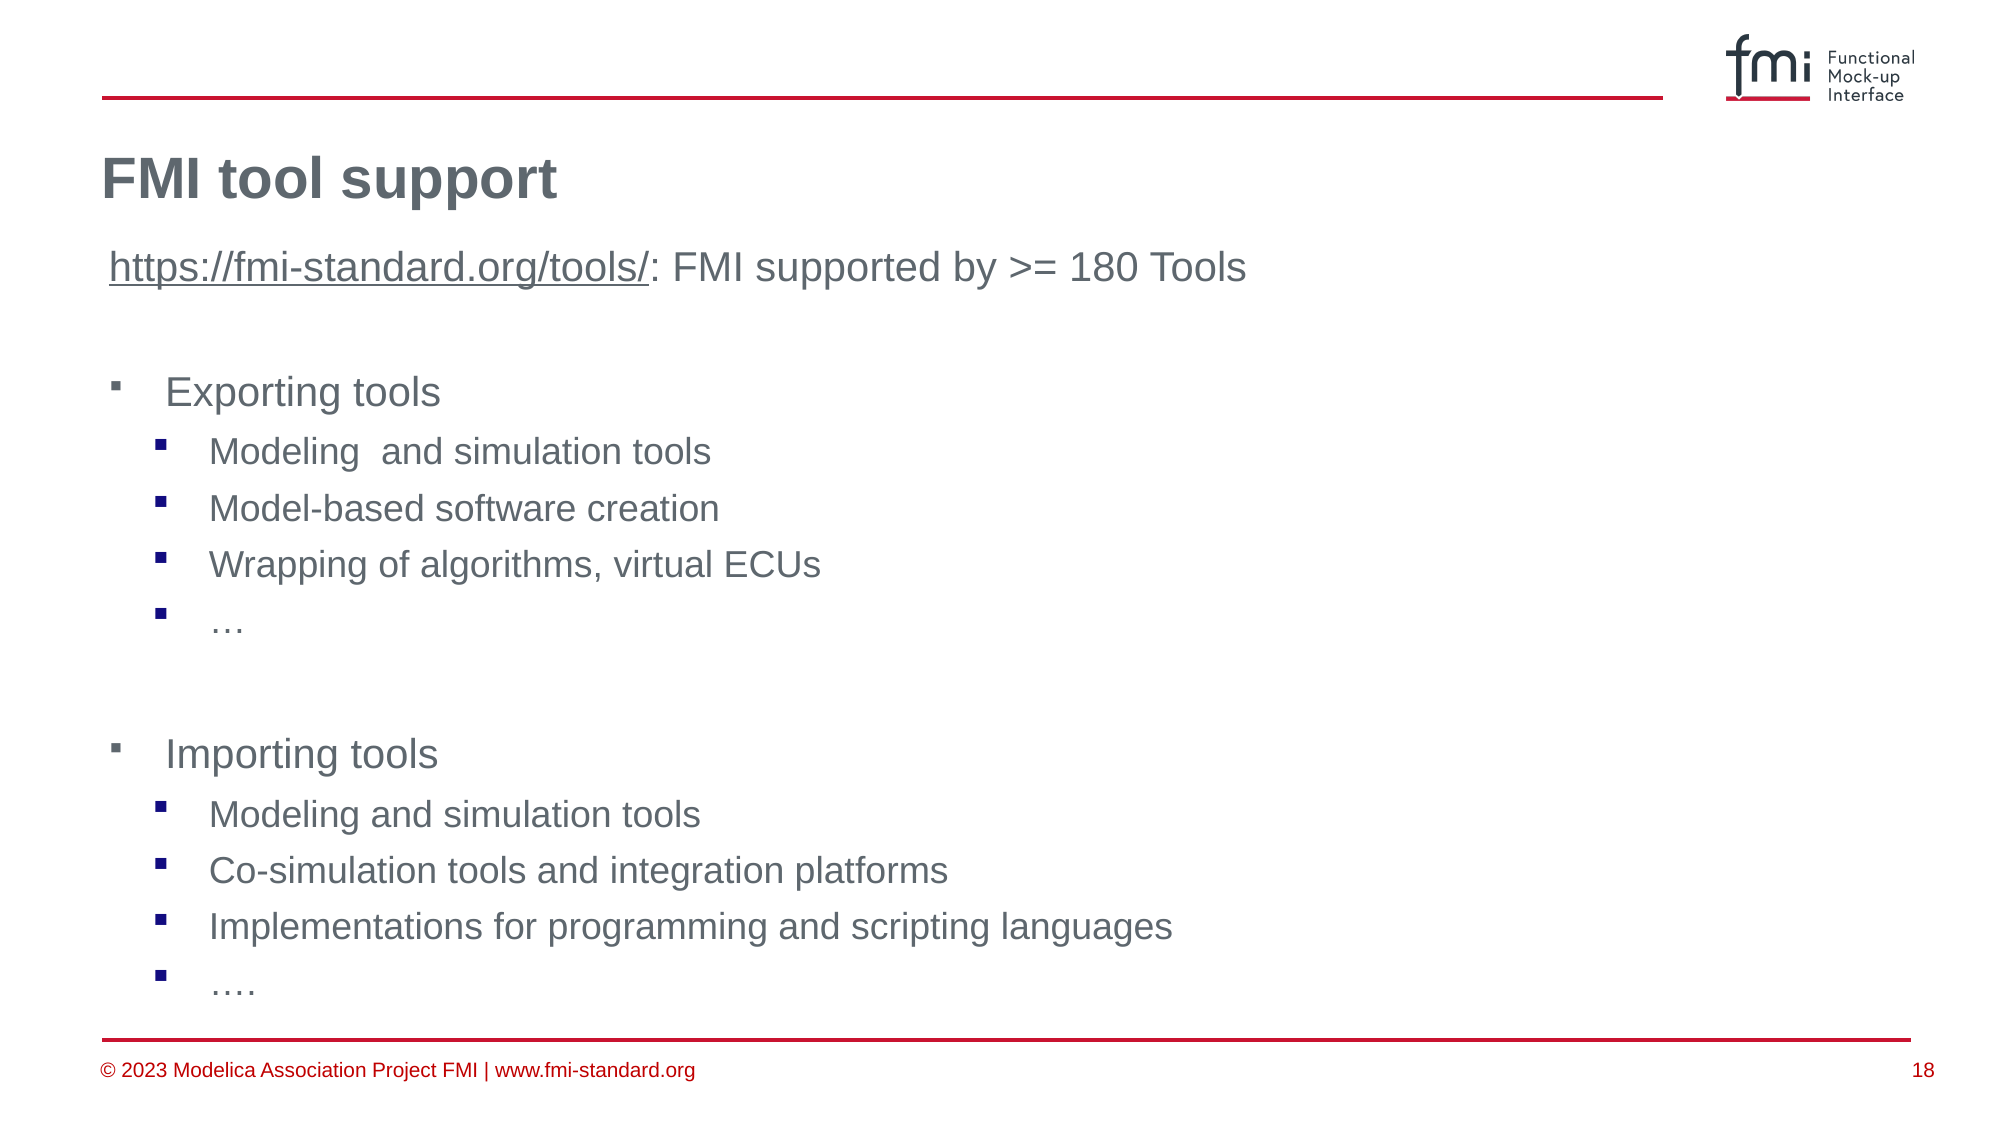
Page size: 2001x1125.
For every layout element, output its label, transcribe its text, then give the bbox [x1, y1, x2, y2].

title FMI tool support [101, 125, 1913, 232]
picture [1726, 34, 1914, 101]
list https://fmi-standard.org/tools/: FMI supported by >= 180 Tools Exporting tools Modeling and simulation tools Model-based software creation Wrapping of algorithms, virtual ECUs … Importing tools Modeling and simulation tools Co-simulation tools and integration platforms Implementations for programming and scripting languages …. [108, 239, 1914, 1021]
